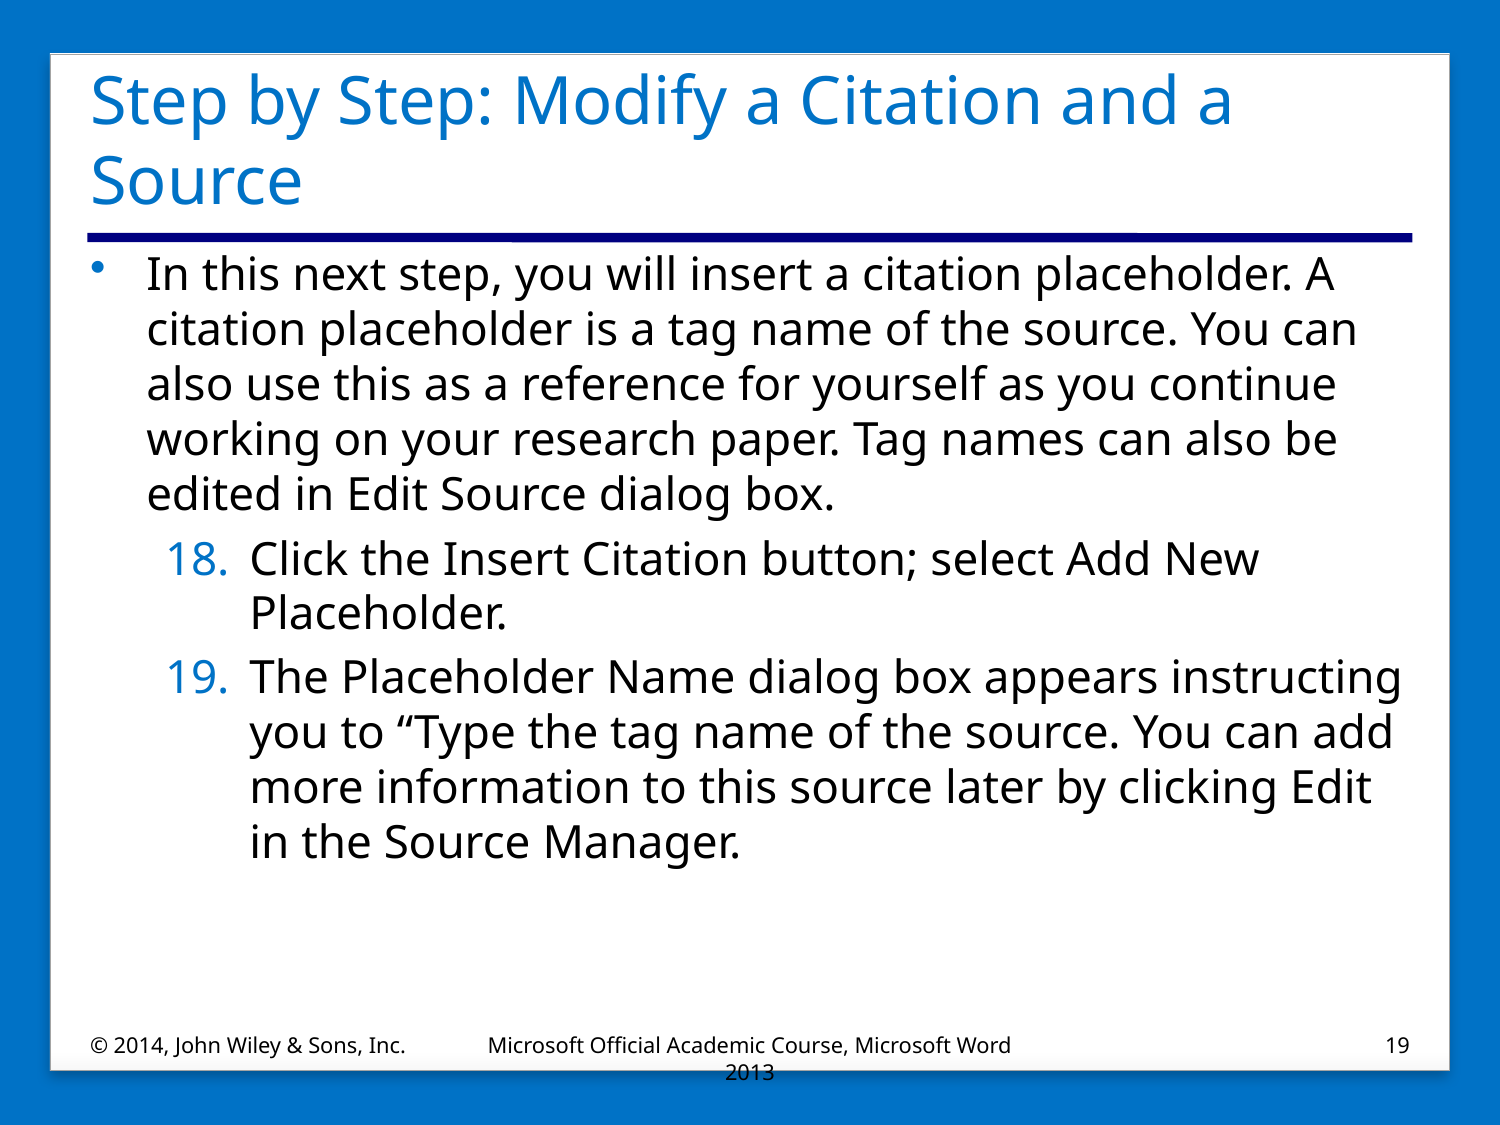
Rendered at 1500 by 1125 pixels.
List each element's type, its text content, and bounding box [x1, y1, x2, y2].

slide_number 19 [1074, 1024, 1426, 1103]
list In this next step, you will insert a citation placeholder. A citation placeholder is a tag name of the source. You can also use this as a reference for yourself as you continue working on your research paper. Tag names can also be edited in Edit Source dialog box. Click the Insert Citation button; select Add New Placeholder. The Placeholder Name dialog box appears instructing you to “Type the tag name of the source. You can add more information to this source later by clicking Edit in the Source Manager. [75, 237, 1425, 1063]
slide_number © 2014, John Wiley & Sons, Inc. [74, 1024, 426, 1103]
footer Microsoft Official Academic Course, Microsoft Word 2013 [449, 1024, 1051, 1103]
title Step by Step: Modify a Citation and a Source [74, 74, 1426, 226]
